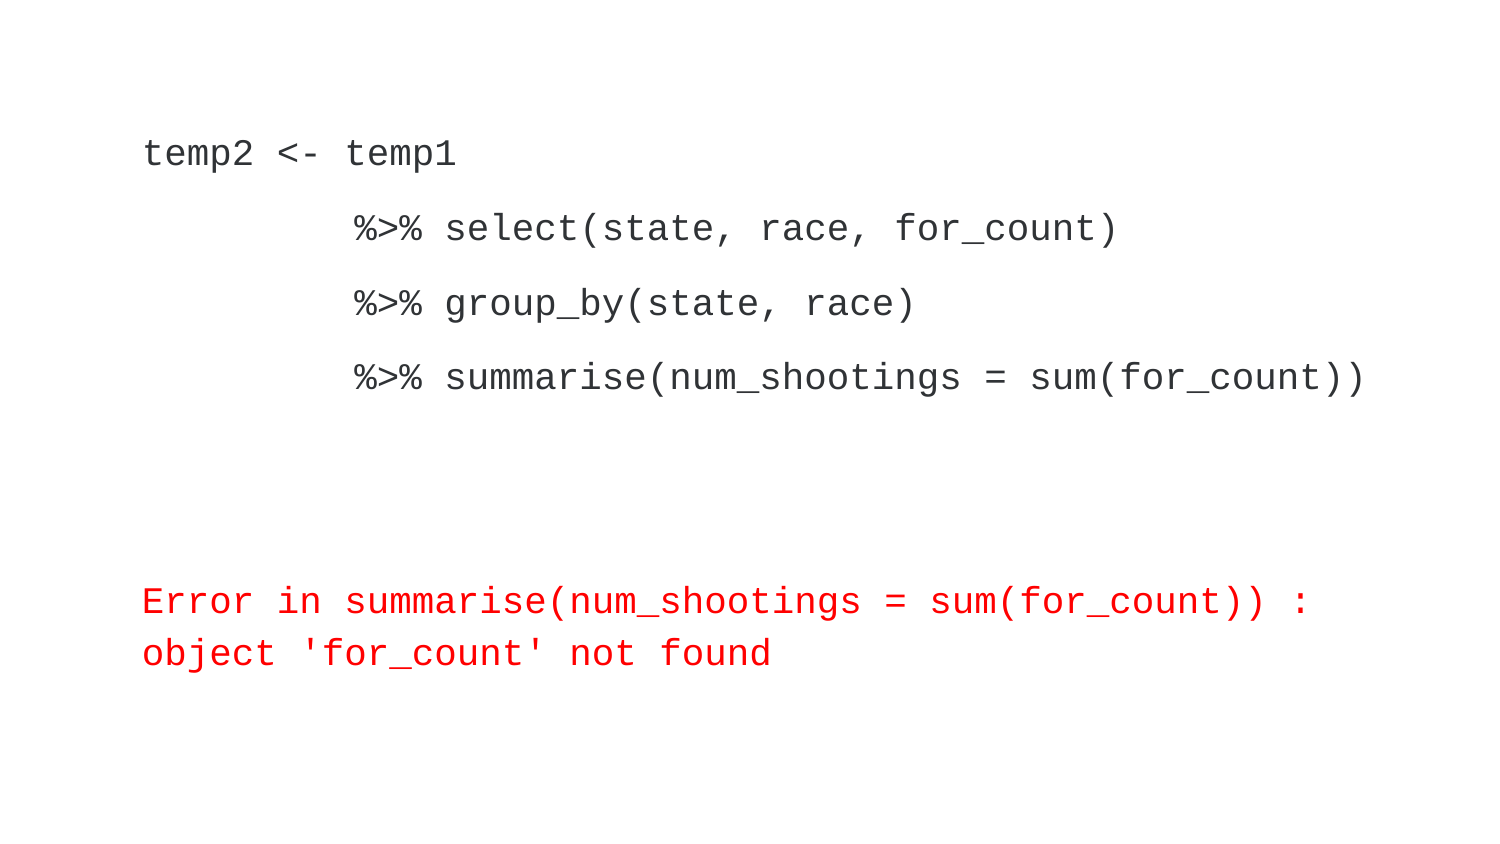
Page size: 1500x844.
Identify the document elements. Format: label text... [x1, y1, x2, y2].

text_box temp2 <- temp1 %>% select(state, race, for_count) %>% group_by(state, race) %>% summarise(num_shootings = sum(for_count)) [114, 106, 1434, 470]
text_box Error in summarise(num_shootings = sum(for_count)) : object 'for_count' not found [114, 554, 1360, 704]
